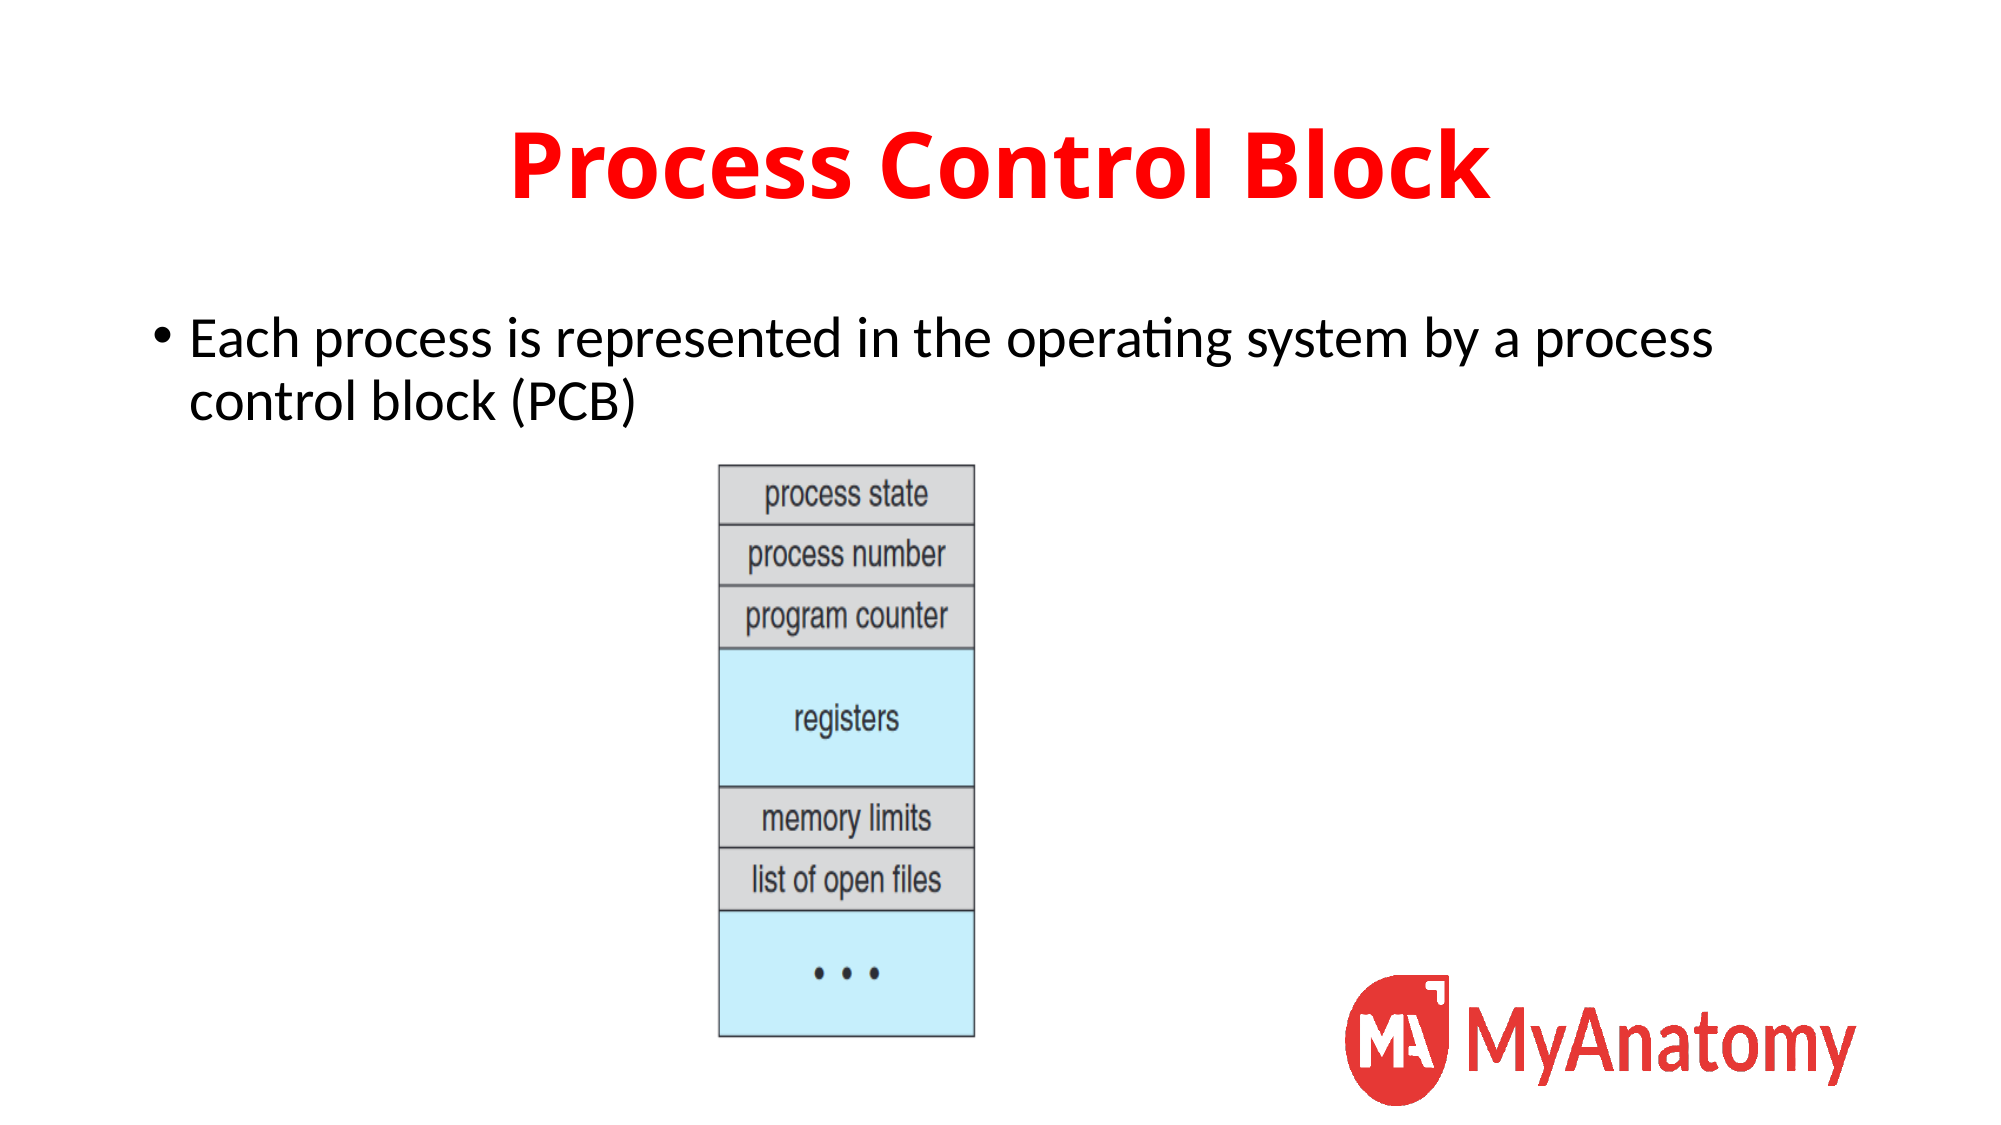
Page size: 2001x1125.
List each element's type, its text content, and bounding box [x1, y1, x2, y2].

title Process Control Block [137, 59, 1863, 278]
picture [1337, 1066, 1863, 1125]
picture [694, 439, 1001, 1052]
list Each process is represented in the operating system by a process control block (PCB) [137, 299, 1863, 1066]
